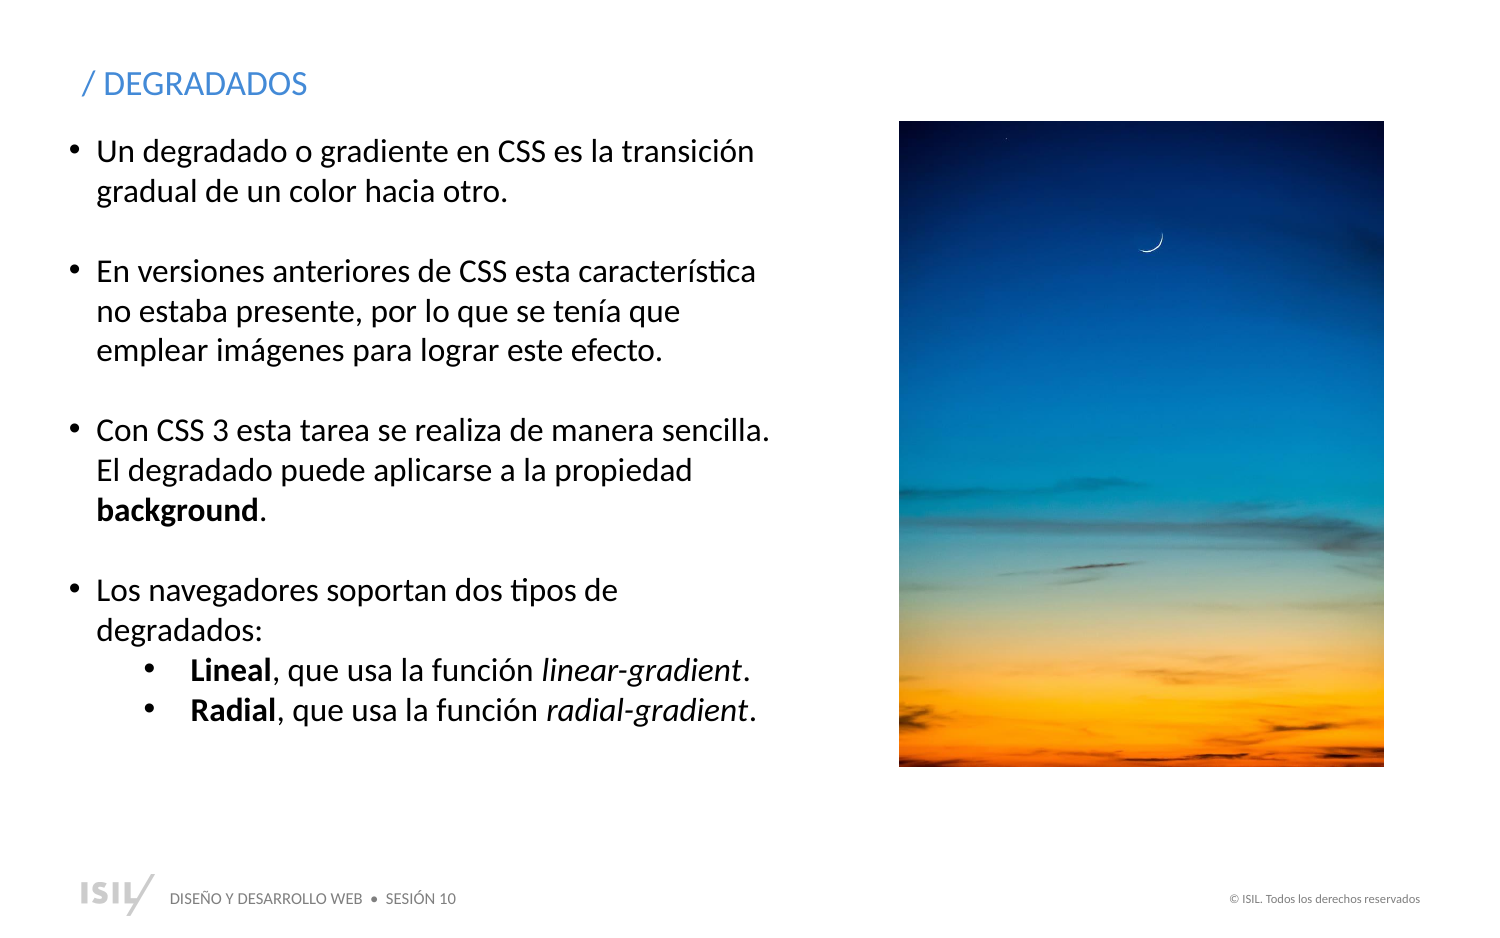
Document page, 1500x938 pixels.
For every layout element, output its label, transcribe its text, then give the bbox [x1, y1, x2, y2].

text_box Un degradado o gradiente en CSS es la transición gradual de un color hacia otro. En versiones anteriores de CSS esta característica no estaba presente, por lo que se tenía que emplear imágenes para lograr este efecto. Con CSS 3 esta tarea se realiza de manera sencilla. El degradado puede aplicarse a la propiedad background. Los navegadores soportan dos tipos de degradados: Lineal, que usa la función linear-gradient. Radial, que usa la función radial-gradient. [66, 129, 785, 728]
text_box / DEGRADADOS [66, 52, 1249, 111]
picture [898, 120, 1384, 427]
picture [898, 501, 1384, 767]
